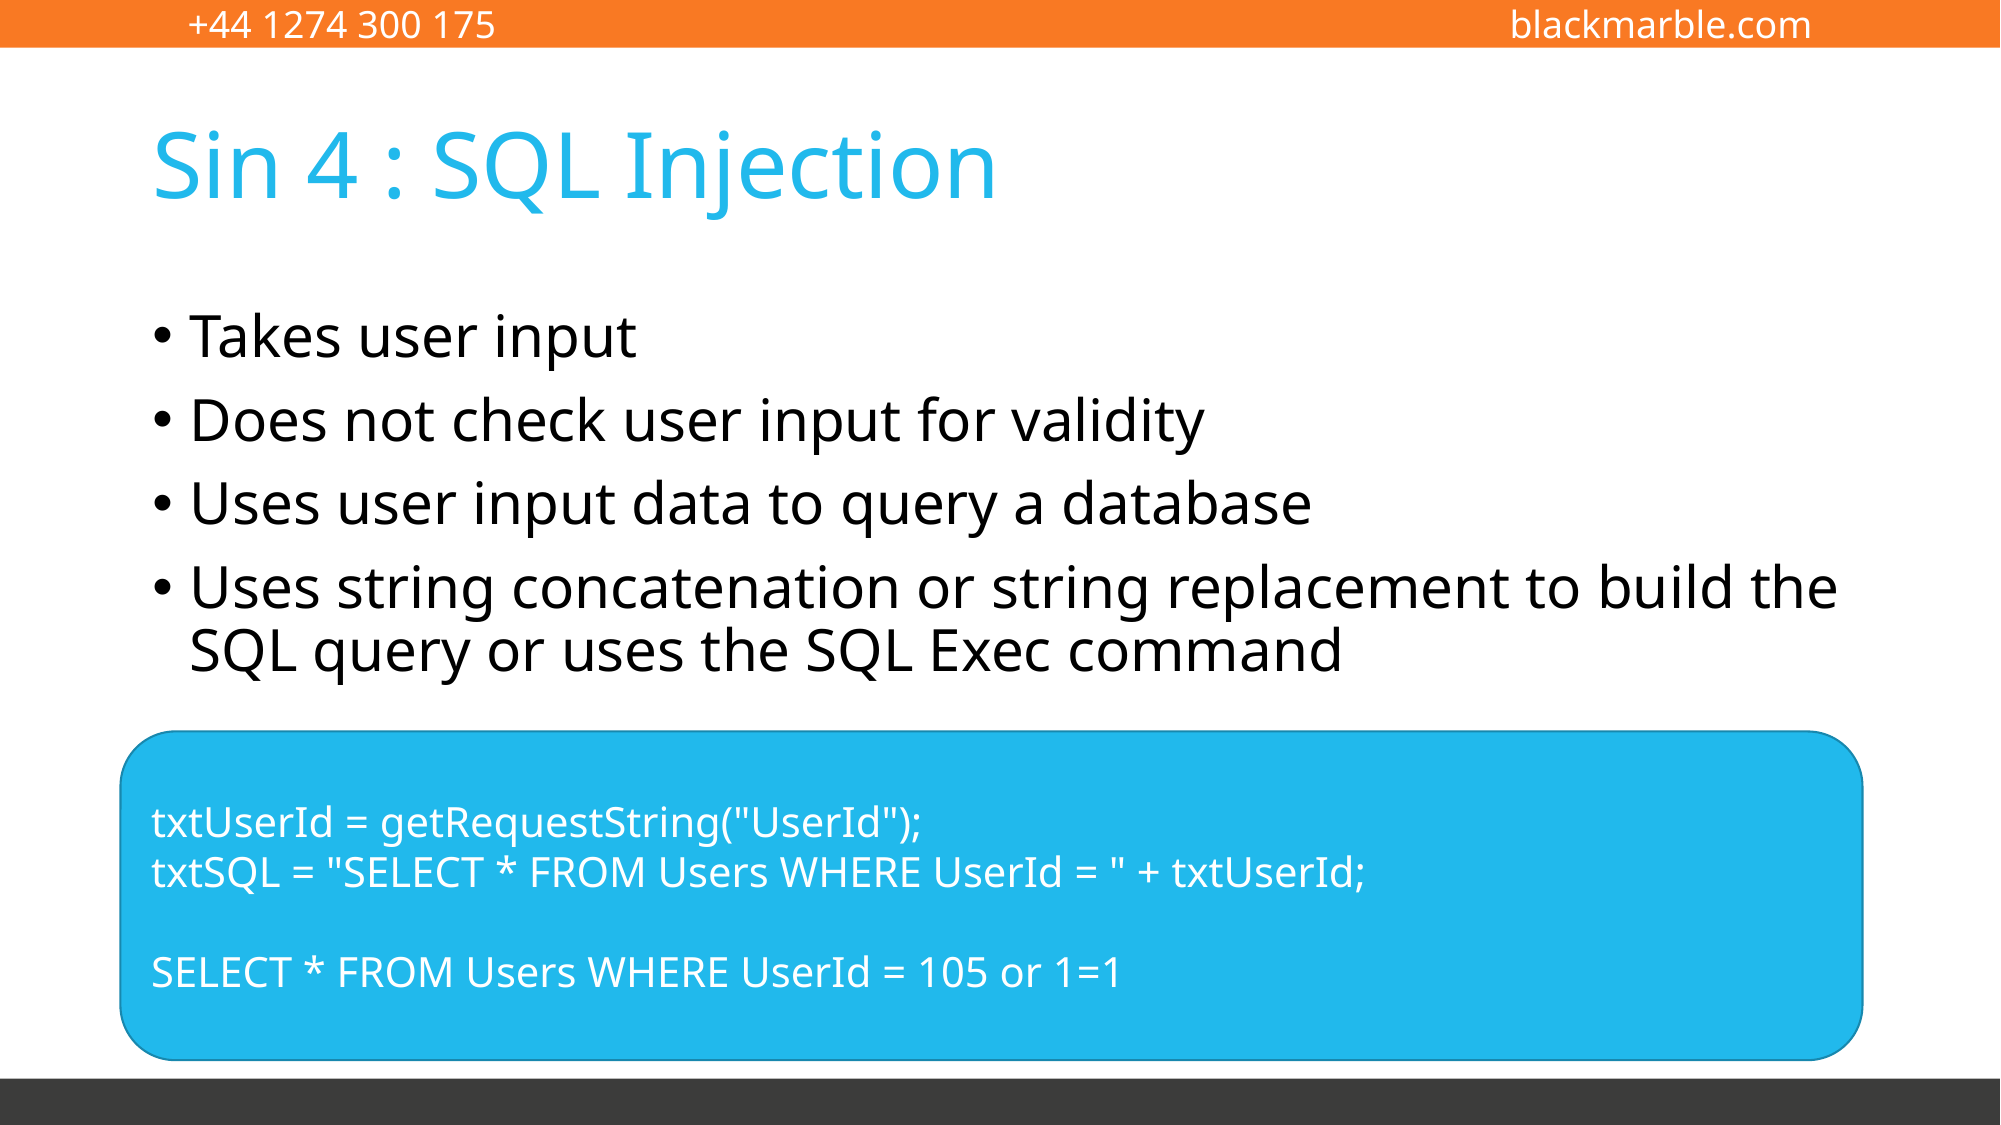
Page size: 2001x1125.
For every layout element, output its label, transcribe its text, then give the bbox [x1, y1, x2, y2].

list Takes user input Does not check user input for validity Uses user input data to query a database Uses string concatenation or string replacement to build the SQL query or uses the SQL Exec command [137, 299, 1863, 773]
title Sin 4 : SQL Injection [137, 59, 1863, 278]
text_box txtUserId = getRequestString("UserId"); txtSQL = "SELECT * FROM Users WHERE UserId = " + txtUserId; SELECT * FROM Users WHERE UserId = 105 or 1=1 [119, 730, 1864, 1062]
